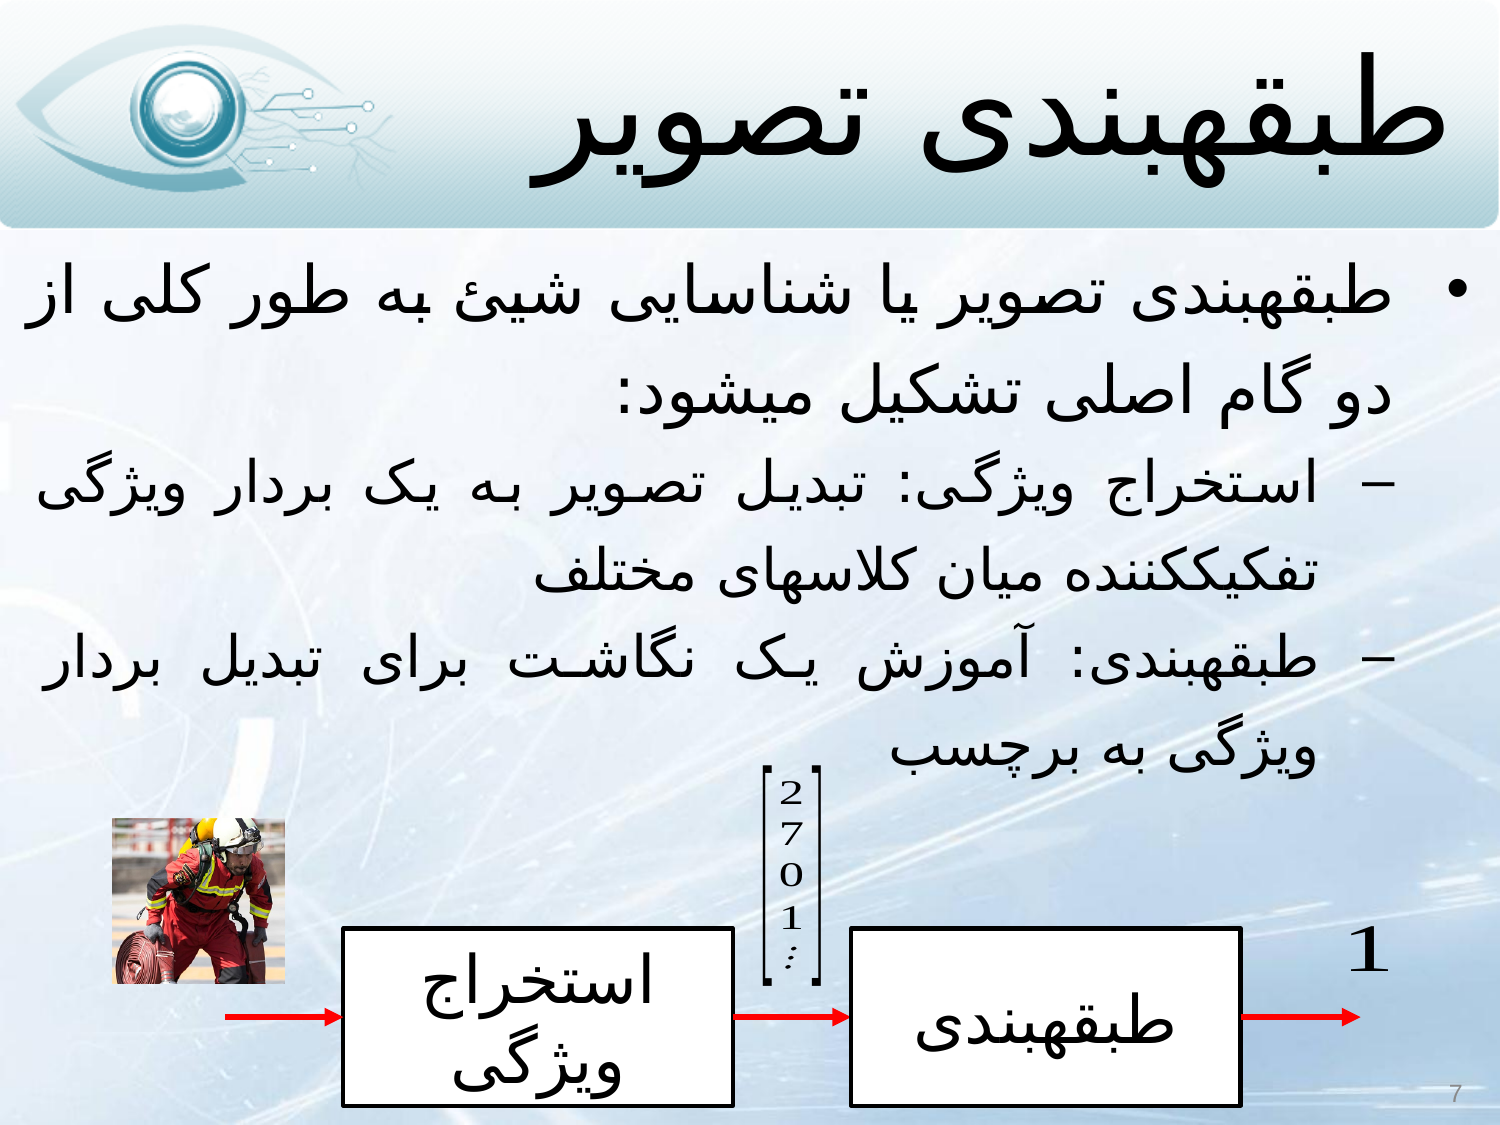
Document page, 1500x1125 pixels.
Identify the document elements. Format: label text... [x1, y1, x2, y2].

text_box طبقه‏بندی تصویر یا شناسایی شیئ به طور کلی از دو گام اصلی تشکیل می‏شود: استخراج ویژگی: تبدیل تصویر به یک بردار ویژگی تفکیک‏کننده میان کلاس‏های مختلف طبقه‏بندی: آموزش یک نگاشت برای تبدیل بردار ویژگی به برچسب [12, 219, 1485, 785]
slide_number 7 [1127, 1062, 1478, 1123]
title طبقه‏بندی تصویر [0, 7, 1500, 195]
picture [0, 230, 1500, 1125]
text_box استخراج ویژگی [341, 926, 735, 1108]
text_box طبقه‏بندی [849, 926, 1243, 1108]
